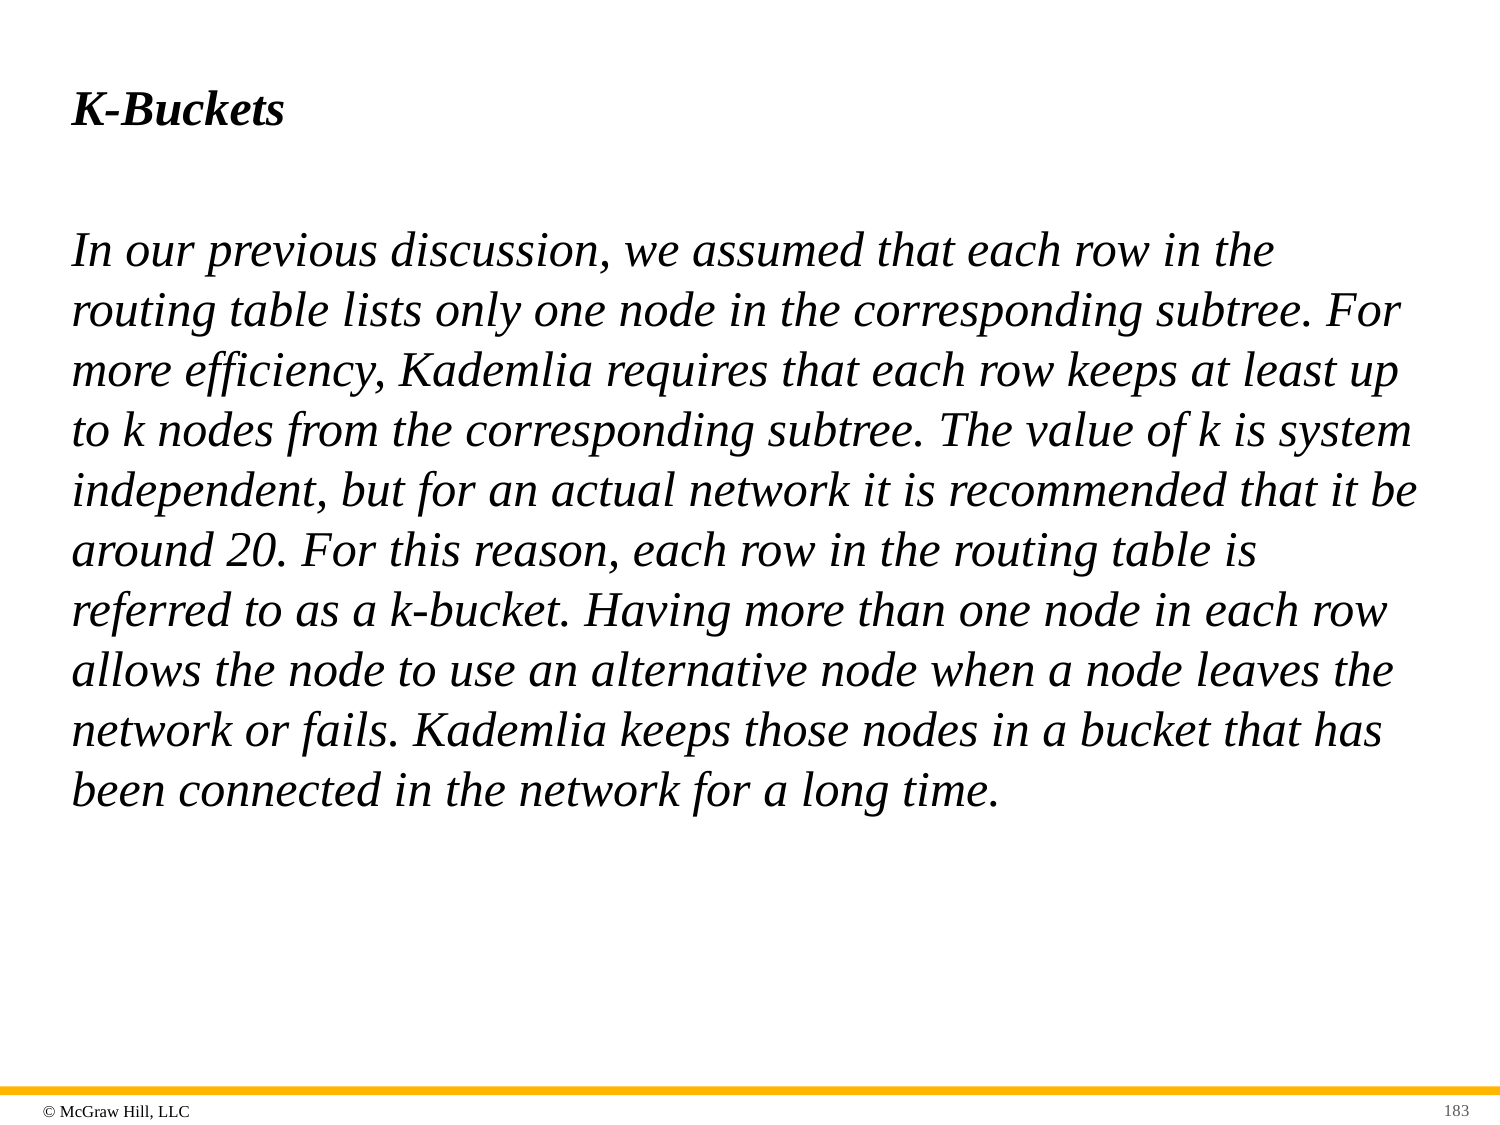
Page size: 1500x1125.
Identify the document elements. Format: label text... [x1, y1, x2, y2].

list In our previous discussion, we assumed that each row in the routing table lists only one node in the corresponding subtree. For more efficiency, Kademlia requires that each row keeps at least up to k nodes from the corresponding subtree. The value of k is system independent, but for an actual network it is recommended that it be around 20. For this reason, each row in the routing table is referred to as a k-bucket. Having more than one node in each row allows the node to use an alternative node when a node leaves the network or fails. Kademlia keeps those nodes in a bucket that has been connected in the network for a long time. [56, 209, 1444, 1026]
slide_number 183 [1418, 1096, 1477, 1123]
title K-Buckets [56, 50, 1444, 162]
